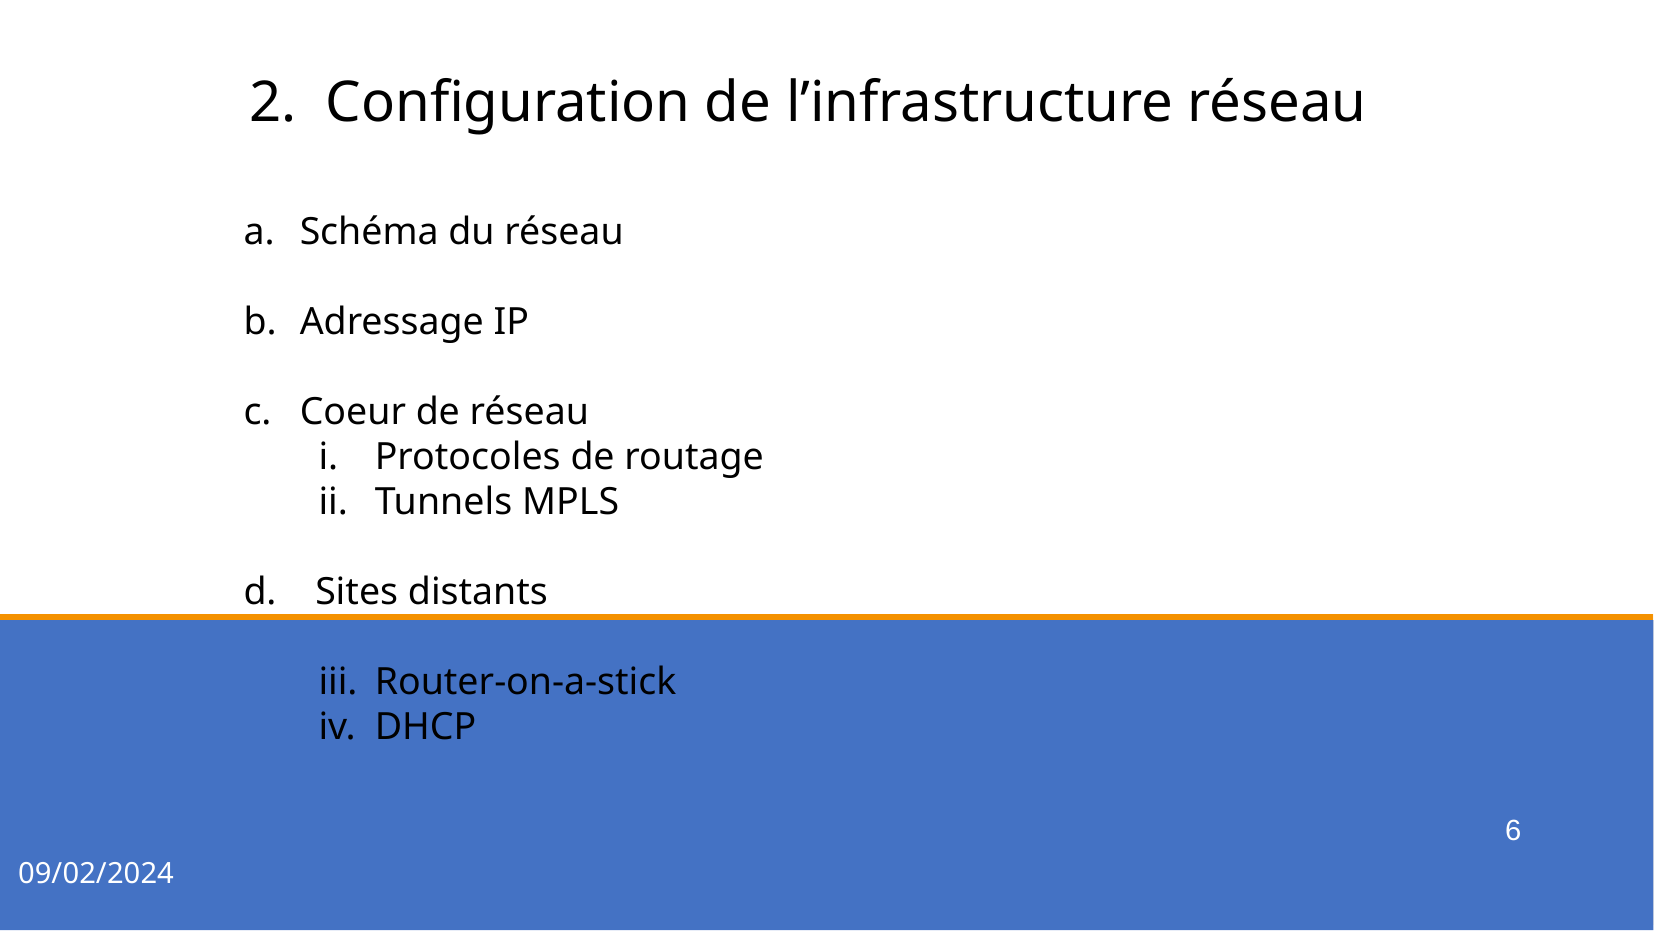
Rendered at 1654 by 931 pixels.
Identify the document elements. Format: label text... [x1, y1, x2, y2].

text_box Schéma du réseau Adressage IP Coeur de réseau Protocoles de routage Tunnels MPLS d. Sites distants Router-on-a-stick DHCP [209, 191, 960, 846]
text_box 09/02/2024 [12, 827, 307, 917]
text_box 2. Configuration de l’infrastructure réseau [159, 50, 1495, 163]
text_box 6 [1490, 803, 1537, 854]
